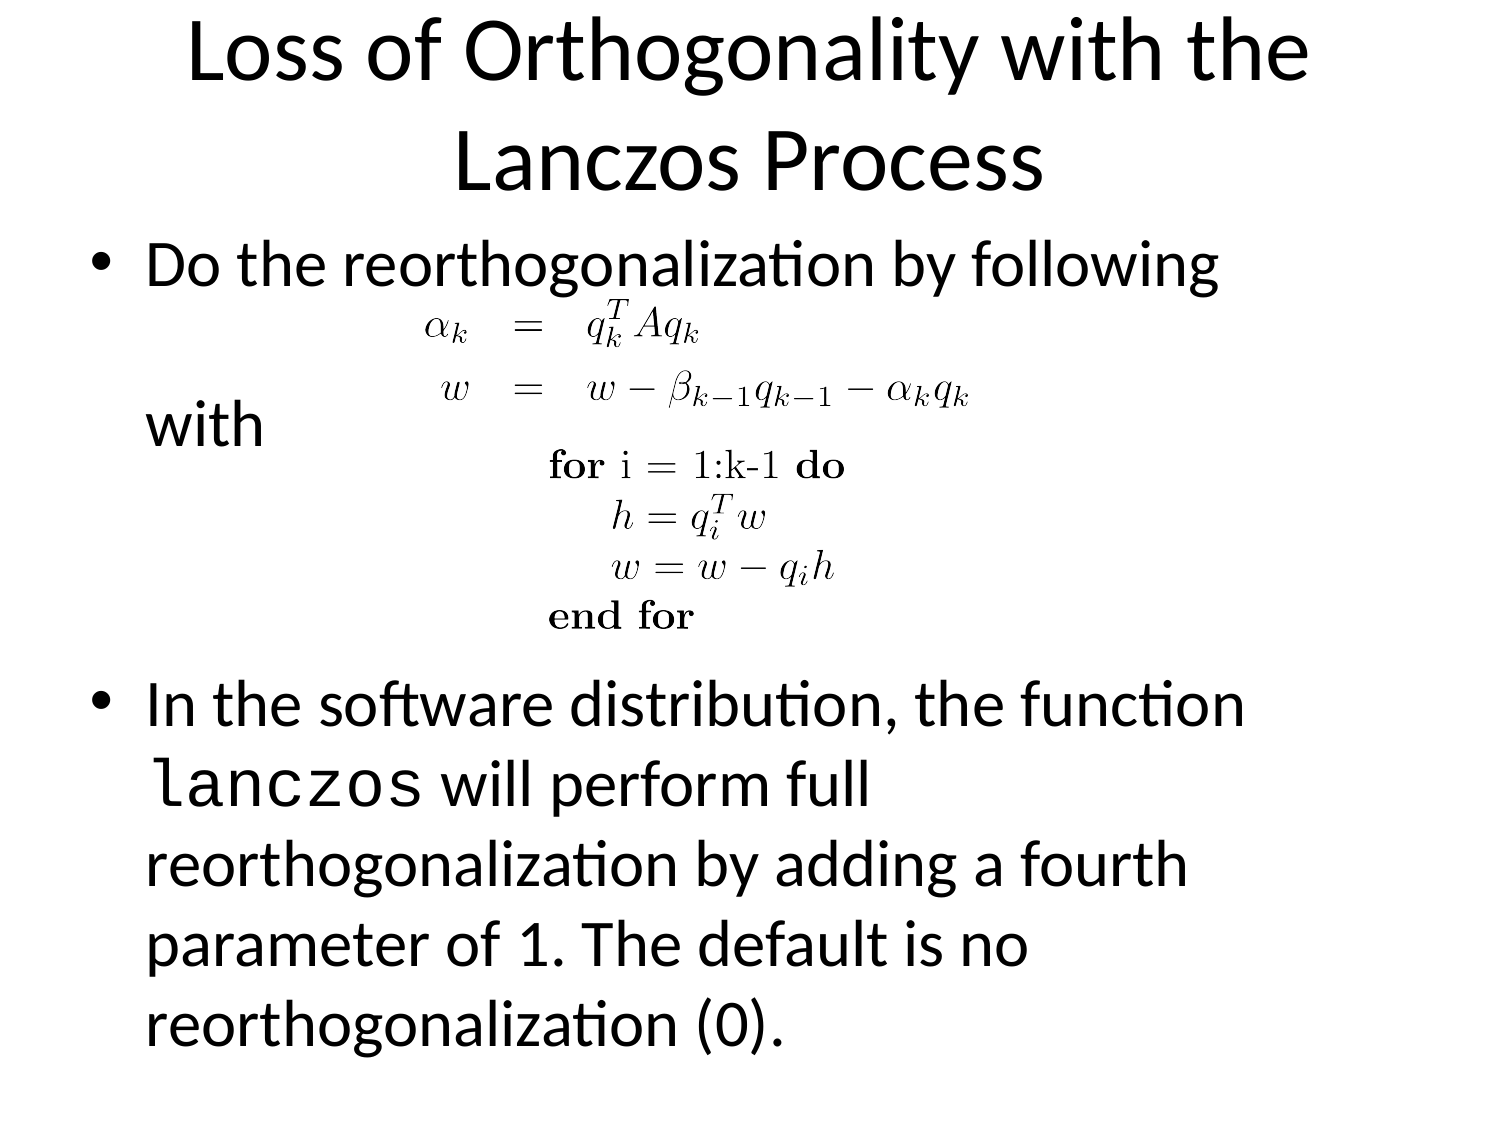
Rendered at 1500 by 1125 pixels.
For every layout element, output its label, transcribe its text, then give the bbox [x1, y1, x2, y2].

picture [549, 449, 844, 629]
picture [424, 299, 969, 408]
list Do the reorthogonalization by following with In the software distribution, the function lanczos will perform full reorthogonalization by adding a fourth parameter of 1. The default is no reorthogonalization (0). [74, 212, 1425, 955]
title Loss of Orthogonality with the Lanczos Process [75, 4, 1425, 193]
